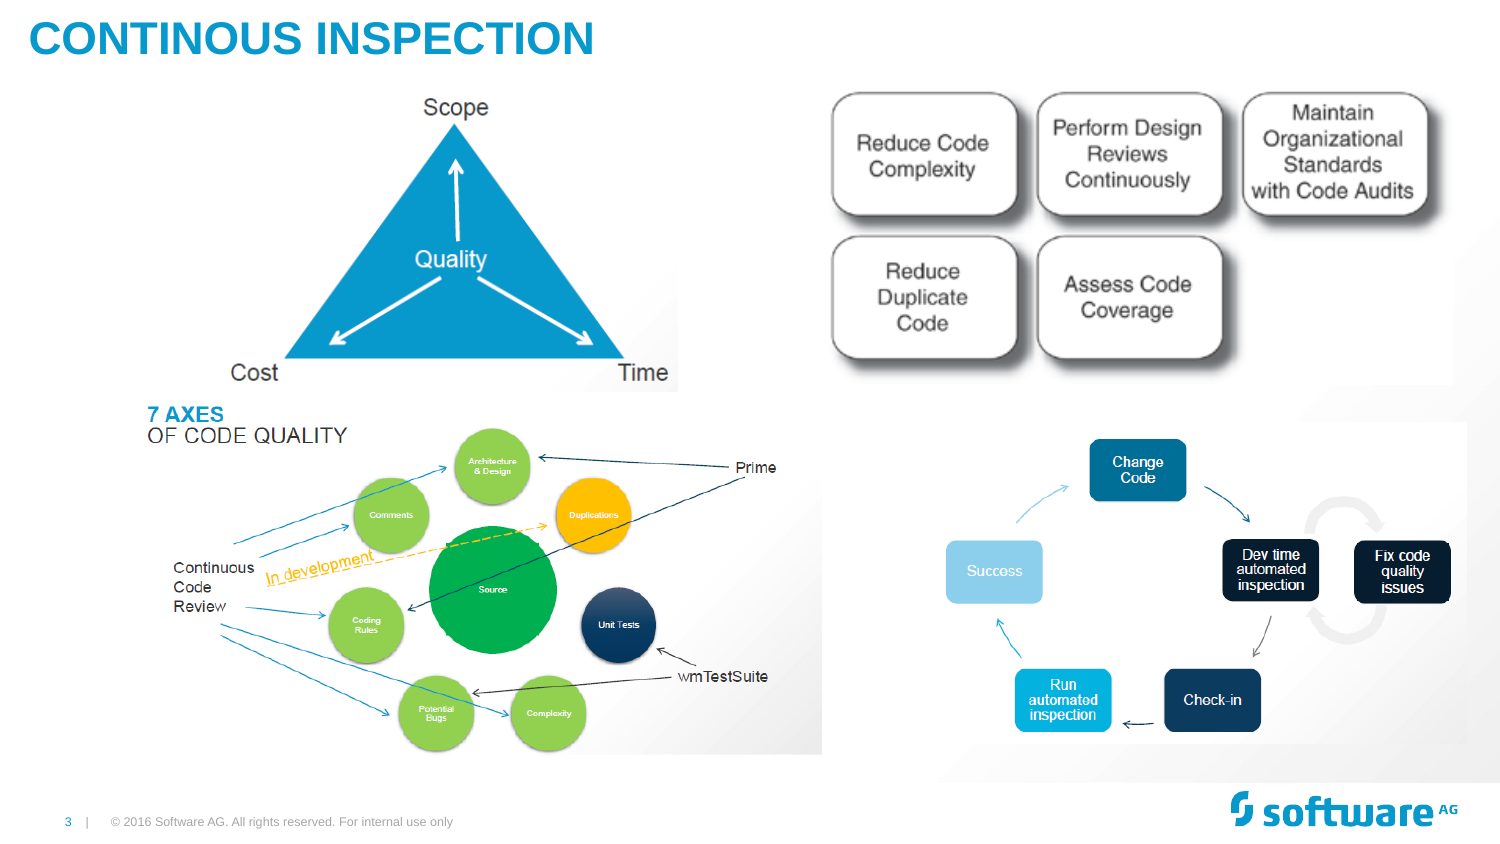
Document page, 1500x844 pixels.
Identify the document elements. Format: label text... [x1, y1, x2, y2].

footer © 2016 Software AG. All rights reserved. For internal use only [110, 813, 483, 829]
picture [0, 0, 1500, 830]
title Continous INSPECTION [28, 11, 1399, 65]
